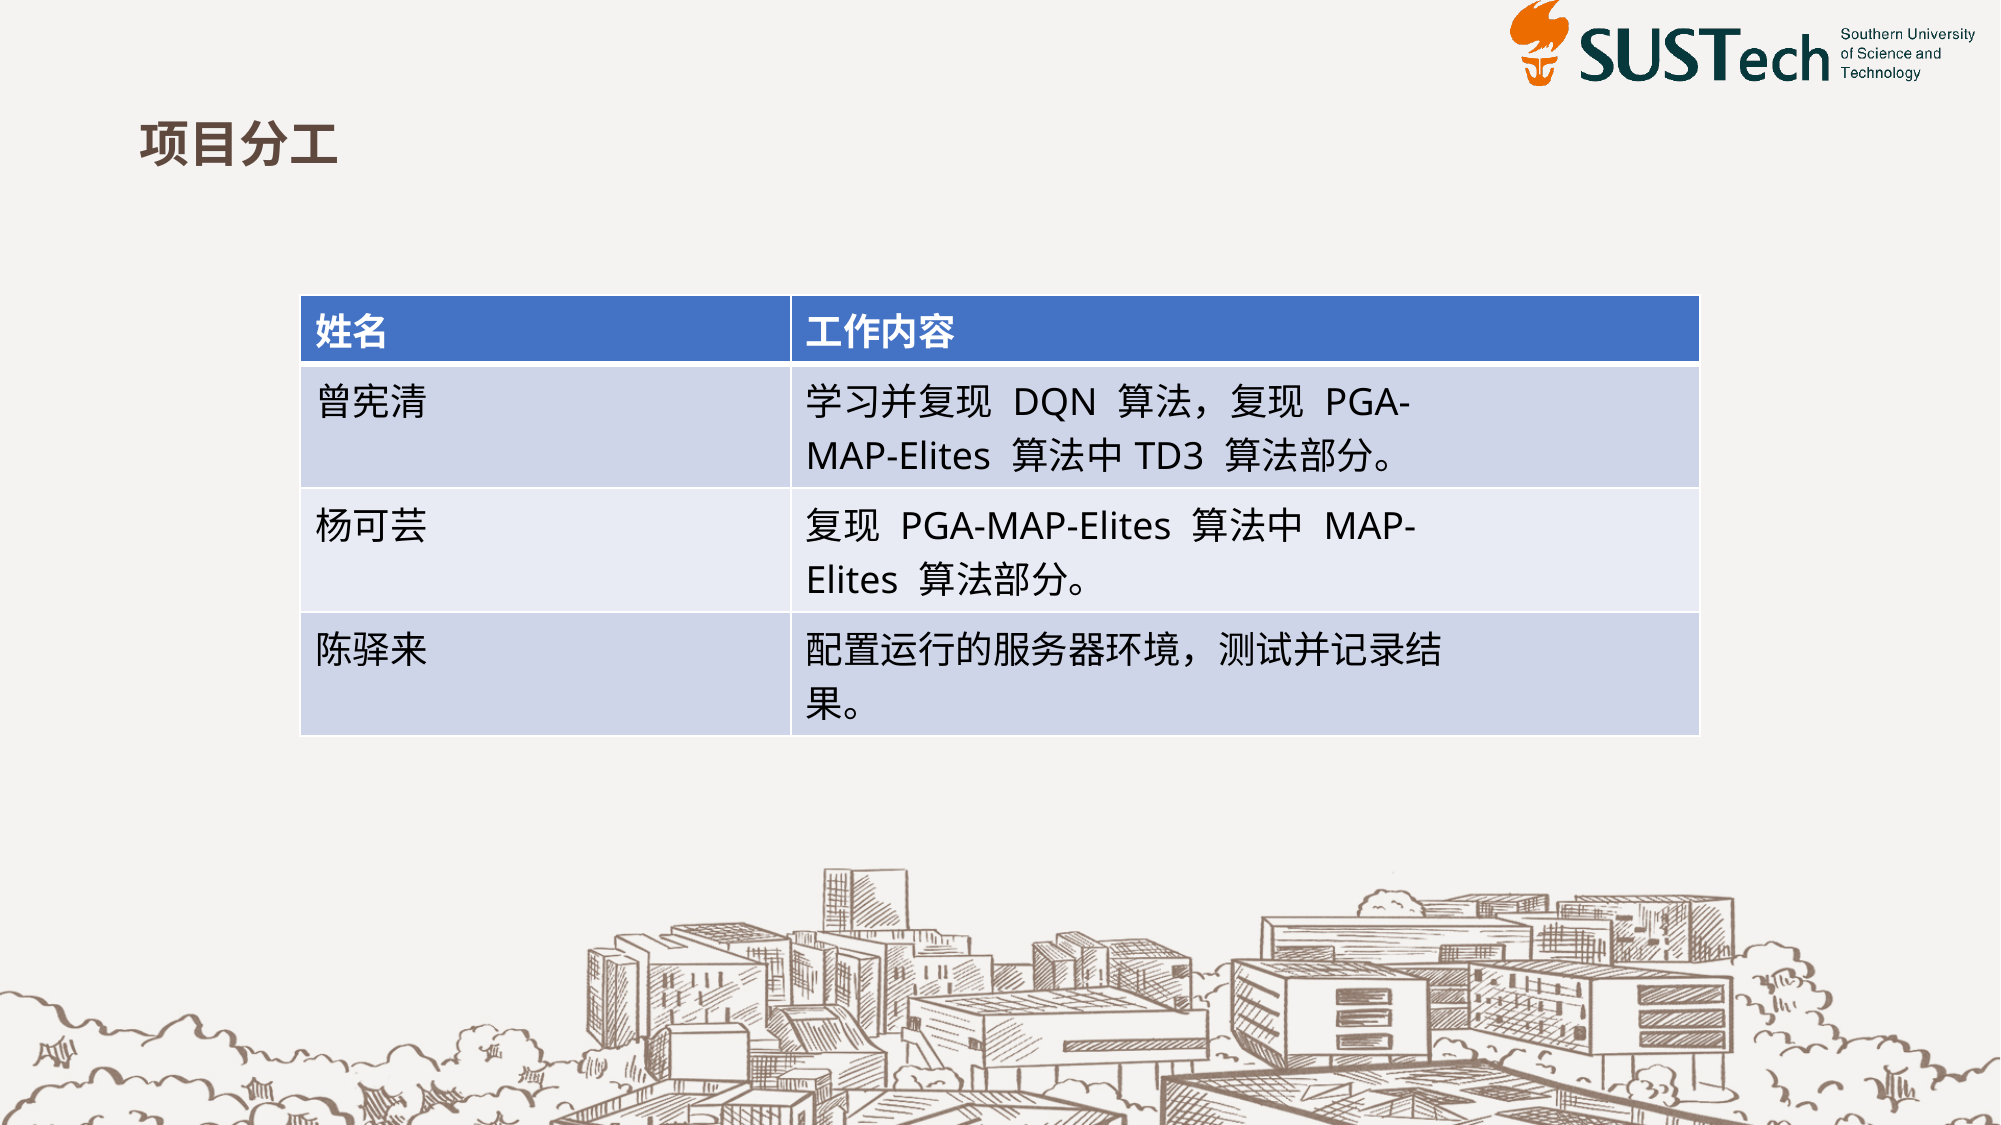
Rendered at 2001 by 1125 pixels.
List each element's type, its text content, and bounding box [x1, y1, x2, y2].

picture [0, 0, 2001, 1125]
table_header 姓名 [301, 296, 790, 361]
table_cell 杨可芸 [301, 489, 790, 611]
table_cell 配置运行的服务器环境，测试并记录结 果。 [792, 613, 1699, 735]
table_header 工作内容 [792, 296, 1699, 361]
table_cell 复现 PGA-MAP-Elites 算法中 MAP- Elites 算法部分。 [792, 489, 1699, 611]
table_cell 曾宪清 [301, 367, 790, 487]
table_cell 陈驿来 [301, 613, 790, 735]
table_cell 学习并复现 DQN 算法，复现 PGA- MAP-Elites 算法中TD3 算法部分。 [792, 367, 1699, 487]
text_box 项目分工 [124, 105, 355, 180]
